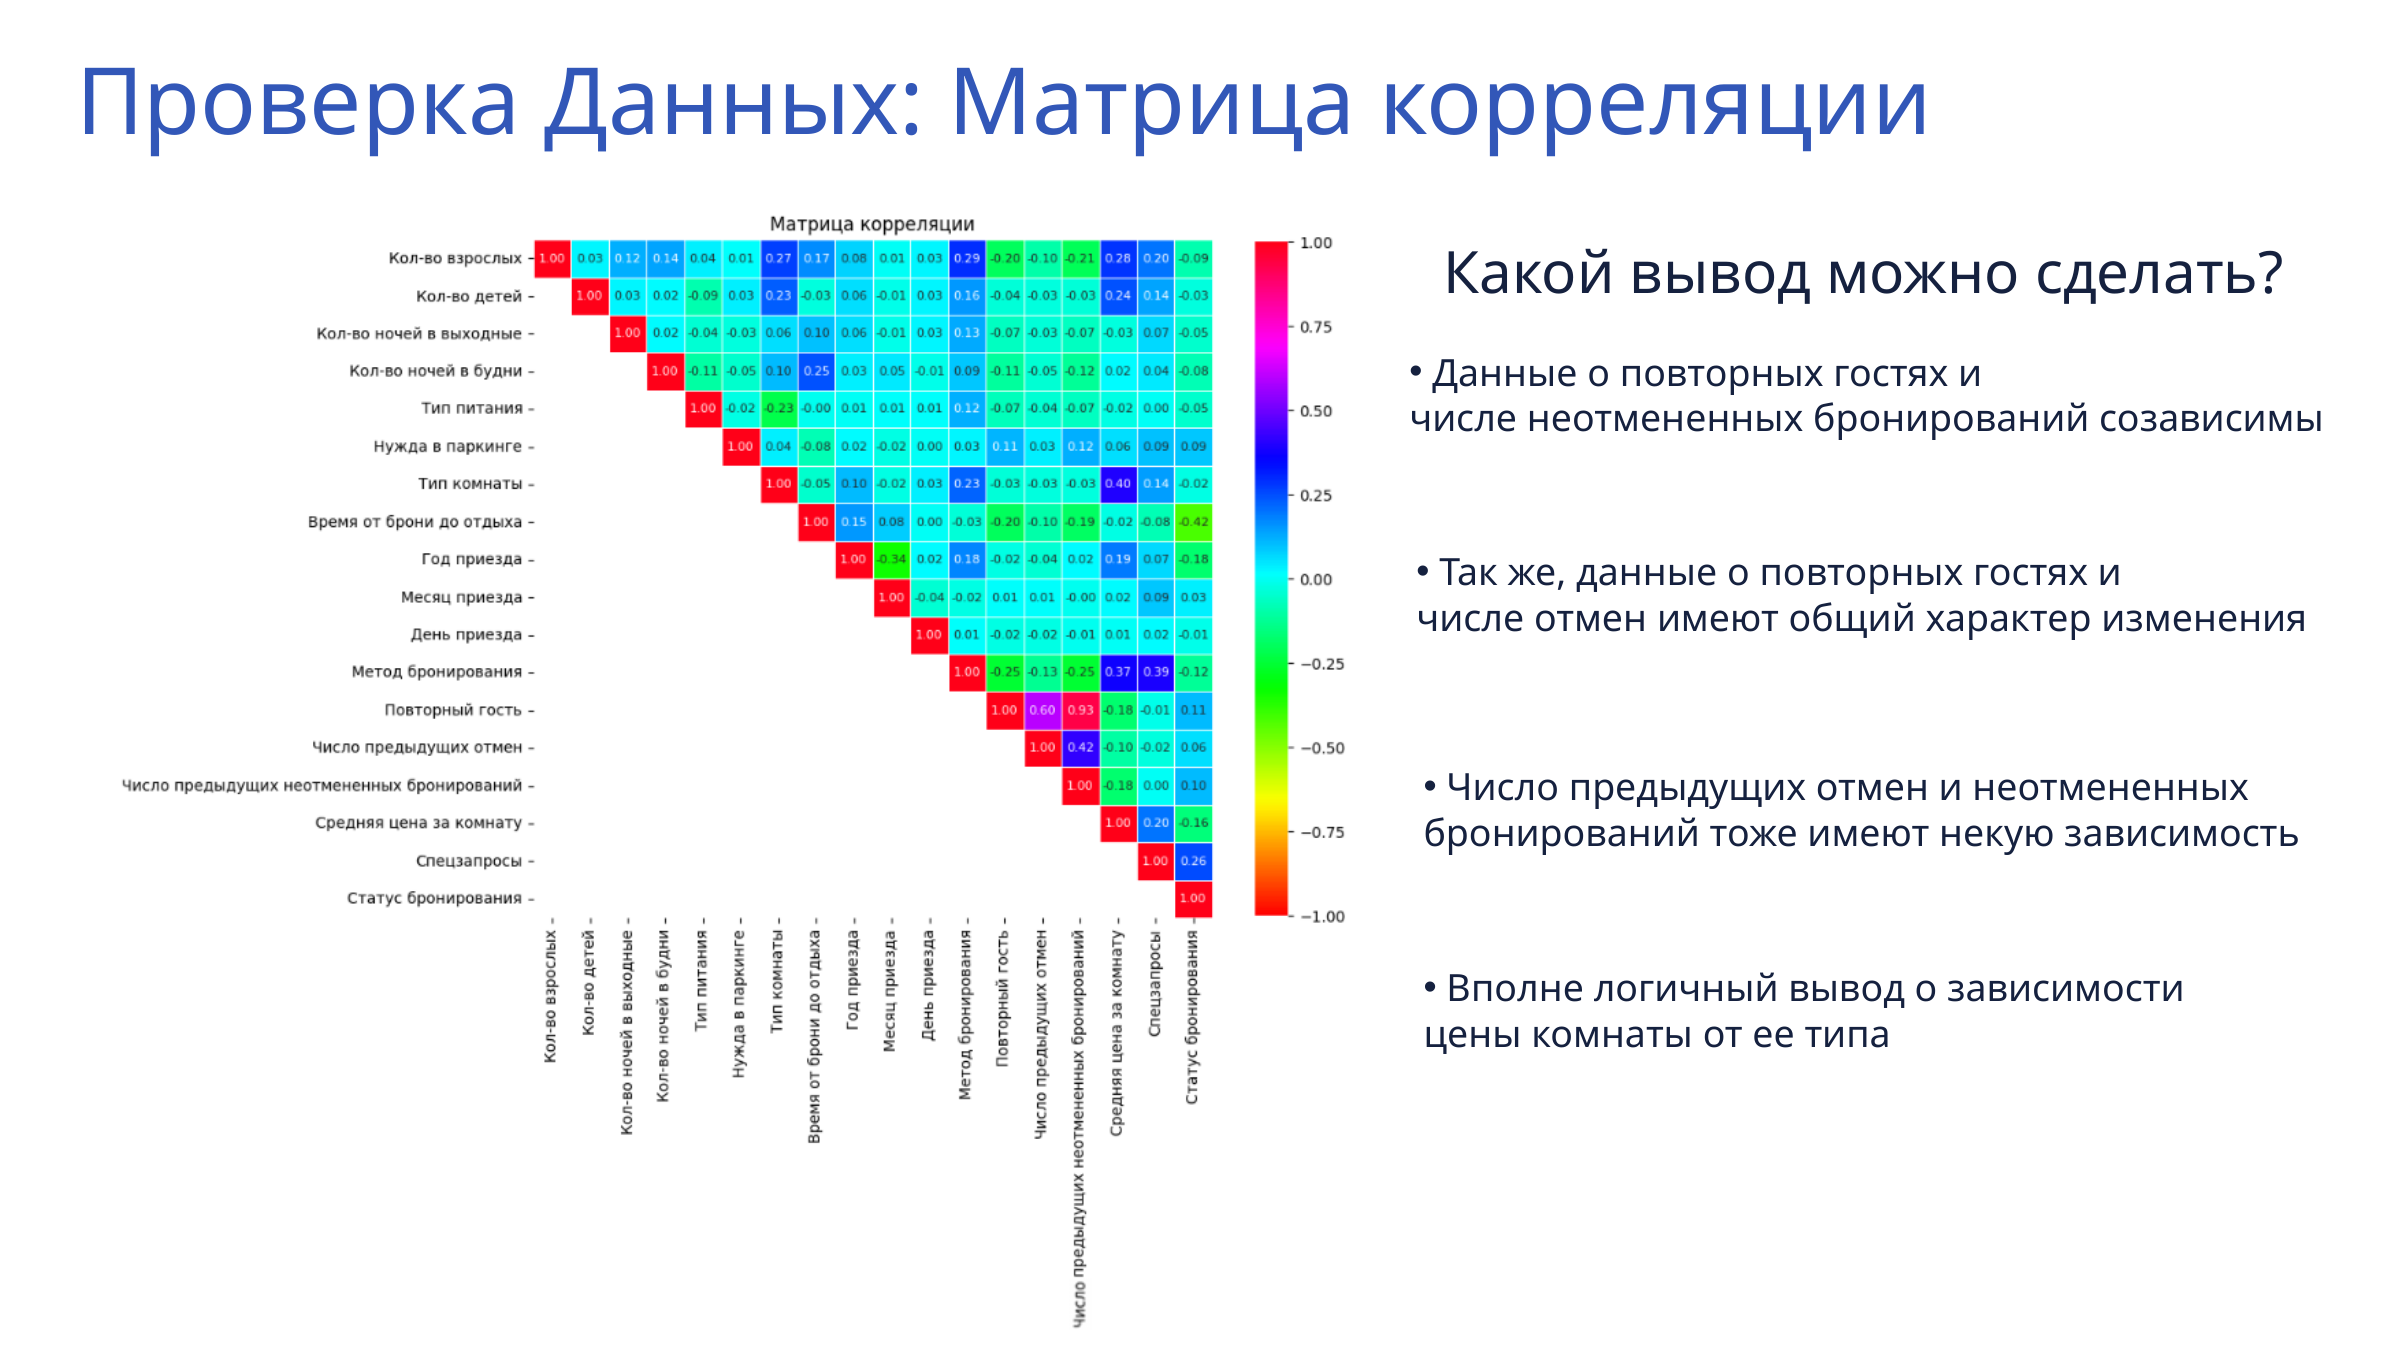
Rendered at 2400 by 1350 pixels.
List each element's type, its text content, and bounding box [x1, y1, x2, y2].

text_box Проверка Данных: Матрица корреляции [61, 59, 2373, 248]
picture [115, 206, 1356, 1329]
text_box Так же, данные о повторных гостях и числе отмен имеют общий характер изменения [1401, 540, 2400, 647]
text_box Число предыдущих отмен и неотмененных бронирований тоже имеют некую зависимость [1408, 754, 2400, 862]
text_box Какой вывод можно сделать? [1428, 253, 2299, 313]
text_box Вполне логичный вывод о зависимости цены комнаты от ее типа [1408, 955, 2400, 1063]
text_box Данные о повторных гостях и числе неотмененных бронирований созависимы [1394, 340, 2340, 447]
